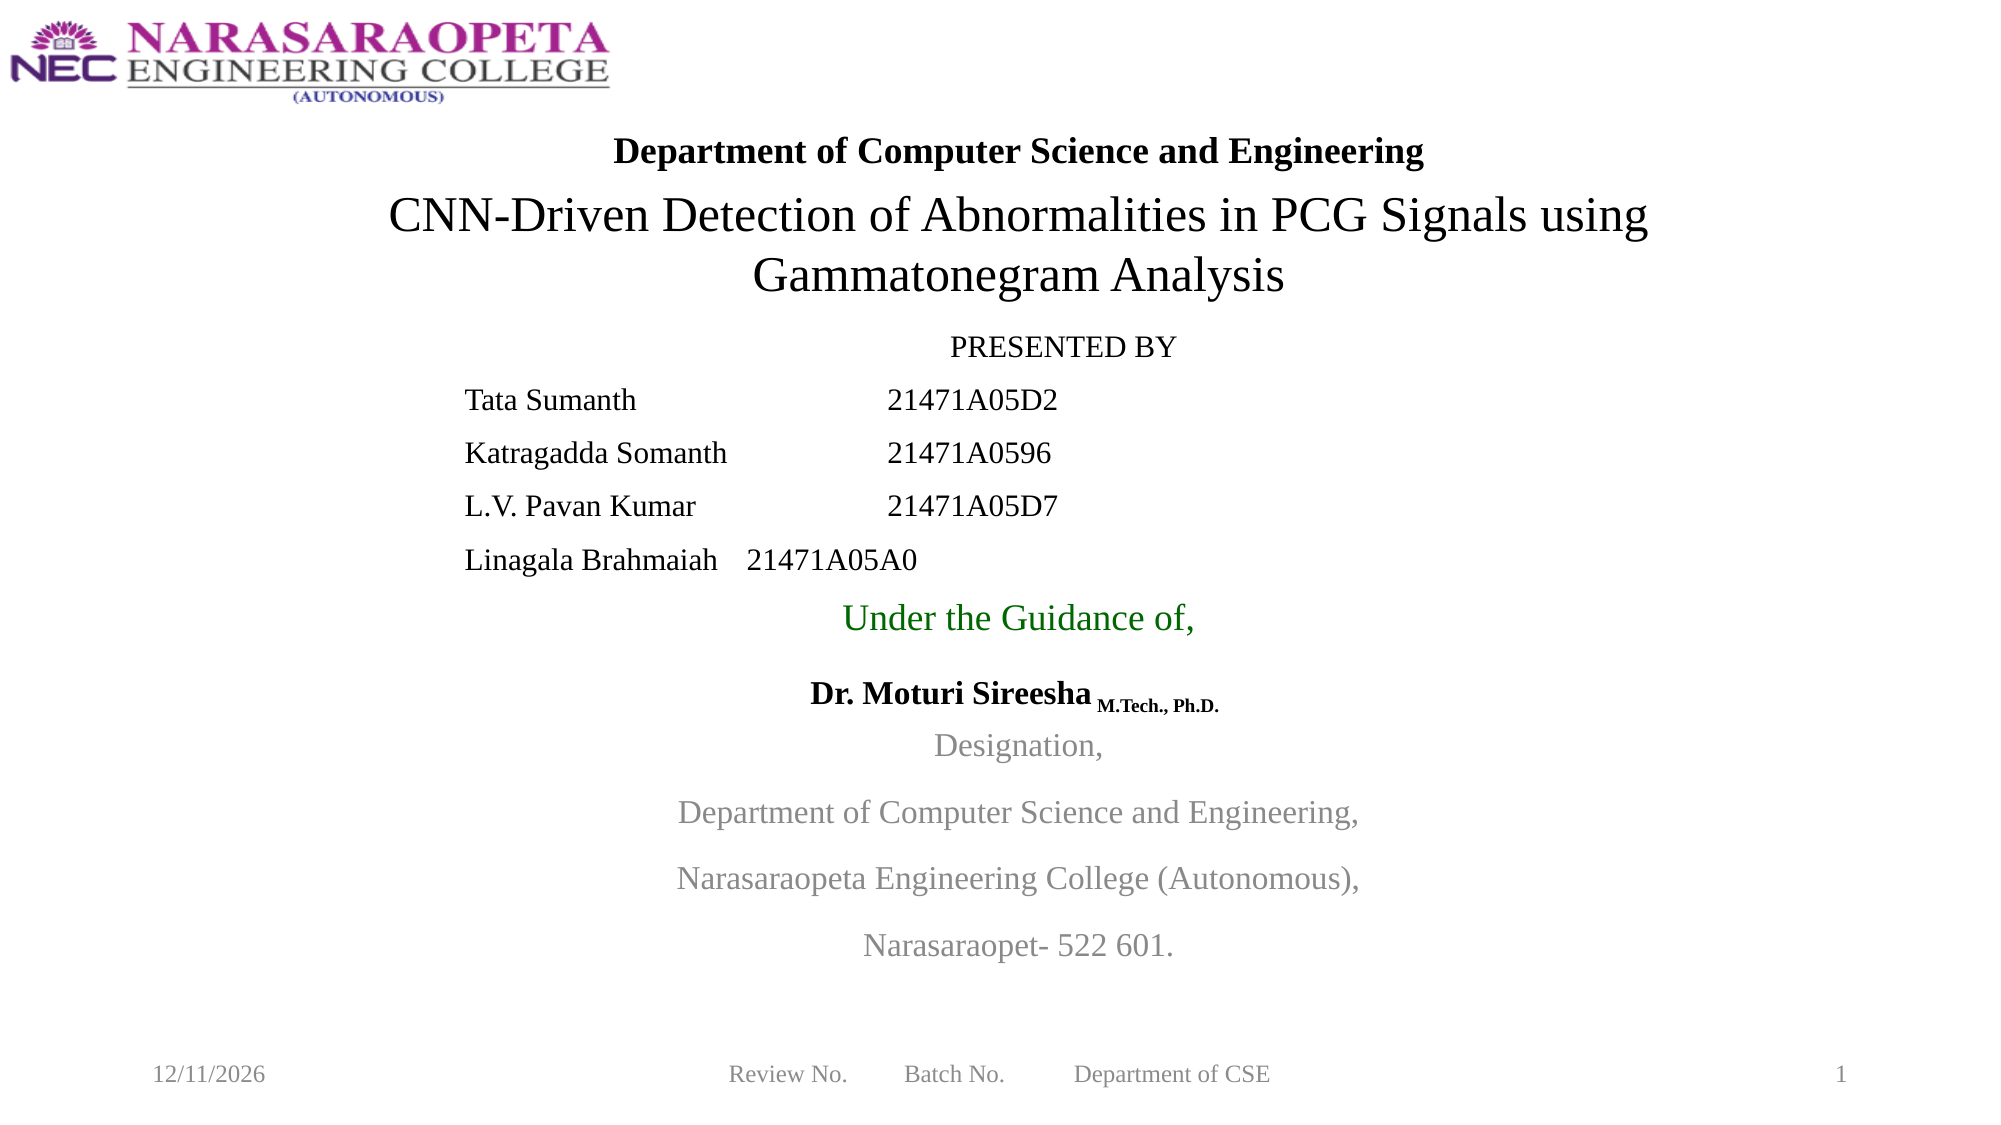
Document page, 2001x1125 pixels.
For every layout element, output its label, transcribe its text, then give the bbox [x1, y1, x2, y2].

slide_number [137, 1042, 588, 1103]
text_box Department of Computer Science and Engineering CNN-Driven Detection of Abnormalities in PCG Signals using Gammatonegram Analysis [286, 114, 1752, 179]
picture [0, 14, 618, 110]
slide_number 1 [1412, 1042, 1863, 1103]
text_box Under the Guidance of, Dr. Moturi Sireesha M.Tech., Ph.D. Designation, Department of Computer Science and Engineering, Narasaraopeta Engineering College (Autonomous), Narasaraopet- 522 601. [456, 585, 1582, 962]
footer Review No. Batch No. Department of CSE [662, 1042, 1338, 1103]
subtitle PRESENTED BY Tata Sumanth 21471A05D2 Katragadda Somanth 21471A0596 L.V. Pavan Kumar 21471A05D7 Linagala Brahmaiah 21471A05A0 [308, 322, 1820, 586]
